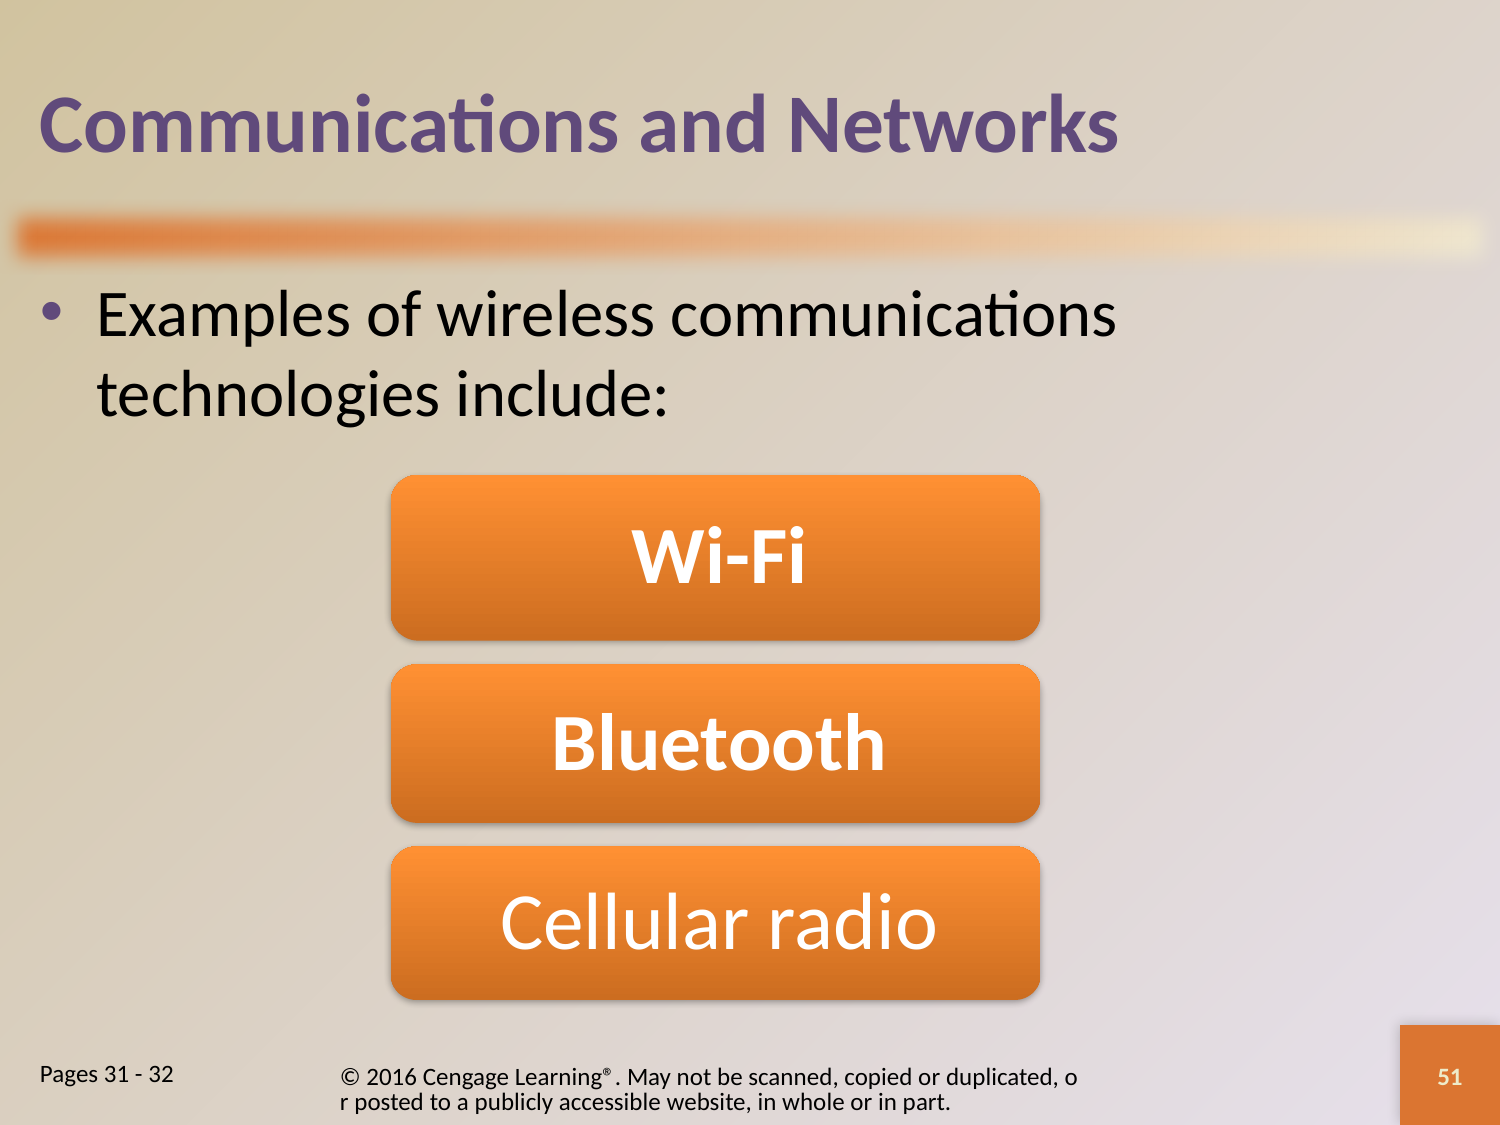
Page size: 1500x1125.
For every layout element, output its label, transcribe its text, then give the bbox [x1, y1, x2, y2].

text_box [390, 437, 1041, 1038]
list Examples of wireless communications technologies include: [24, 262, 1475, 1025]
title Communications and Networks [24, 24, 1475, 213]
footer © 2016 Cengage Learning®. May not be scanned, copied or duplicated, or posted to a publicly accessible website, in whole or in part. [324, 1045, 1100, 1105]
list Pages 31 - 32 [24, 1050, 300, 1125]
